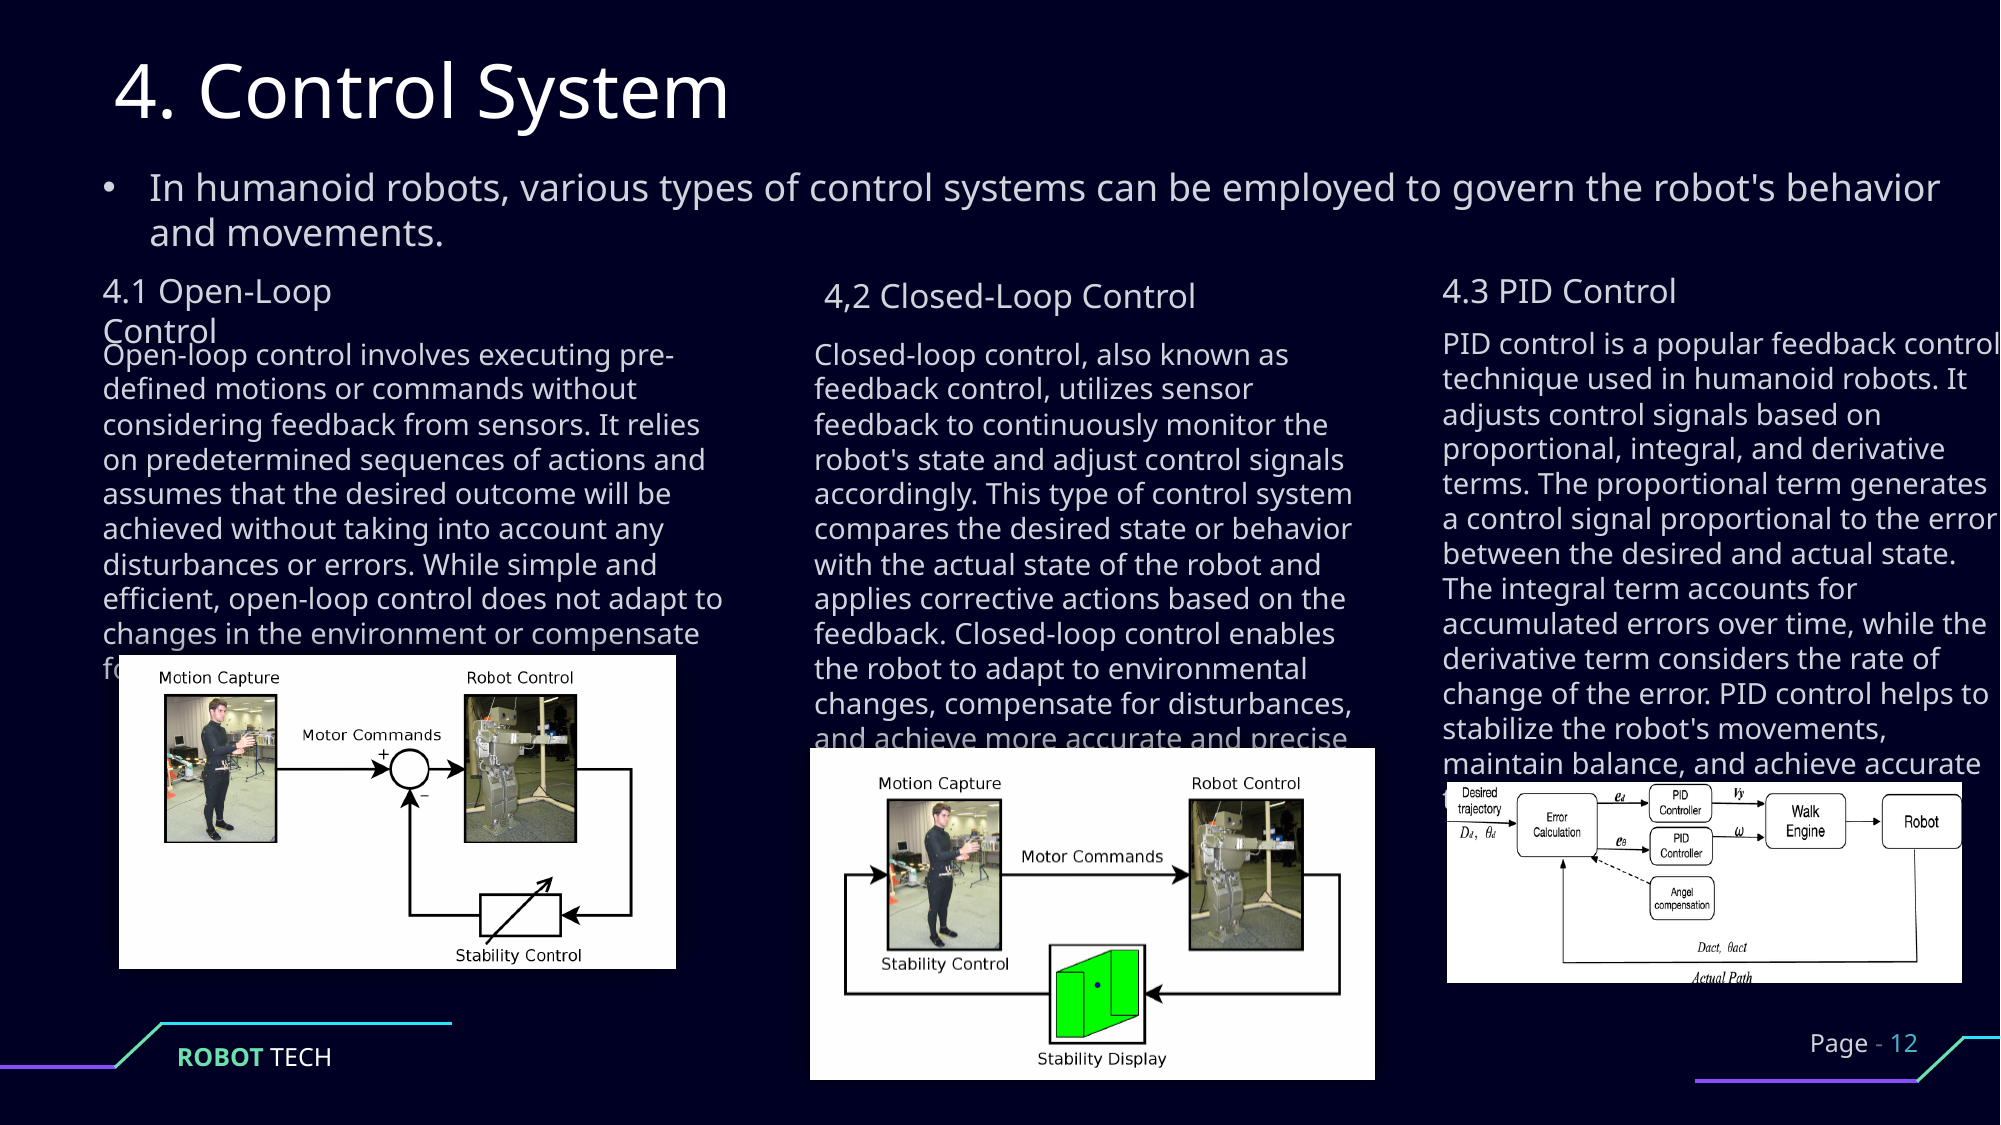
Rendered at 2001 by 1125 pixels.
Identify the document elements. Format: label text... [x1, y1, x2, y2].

text_box 4.3 PID Control [1427, 262, 2000, 318]
text_box In humanoid robots, various types of control systems can be employed to govern the robot's behavior and movements. [87, 156, 2000, 262]
text_box 4.1 Open-Loop Control [87, 262, 413, 328]
text_box 4,2 Closed-Loop Control [809, 267, 1246, 323]
text_box Closed-loop control, also known as feedback control, utilizes sensor feedback to continuously monitor the robot's state and adjust control signals accordingly. This type of control system compares the desired state or behavior with the actual state of the robot and applies corrective actions based on the feedback. Closed-loop control enables the robot to adapt to environmental changes, compensate for disturbances, and achieve more accurate and precise movements. [799, 328, 1397, 767]
picture [810, 748, 1375, 1080]
text_box PID control is a popular feedback control technique used in humanoid robots. It adjusts control signals based on proportional, integral, and derivative terms. The proportional term generates a control signal proportional to the error between the desired and actual state. The integral term accounts for accumulated errors over time, while the derivative term considers the rate of change of the error. PID control helps to stabilize the robot's movements, maintain balance, and achieve accurate tracking of desired trajectories. [1427, 318, 2000, 823]
text_box 4. Control System [99, 36, 786, 142]
picture [119, 655, 676, 969]
picture [1446, 782, 1962, 983]
text_box Open-loop control involves executing pre-defined motions or commands without considering feedback from sensors. It relies on predetermined sequences of actions and assumes that the desired outcome will be achieved without taking into account any disturbances or errors. While simple and efficient, open-loop control does not adapt to changes in the environment or compensate for errors [87, 328, 757, 693]
